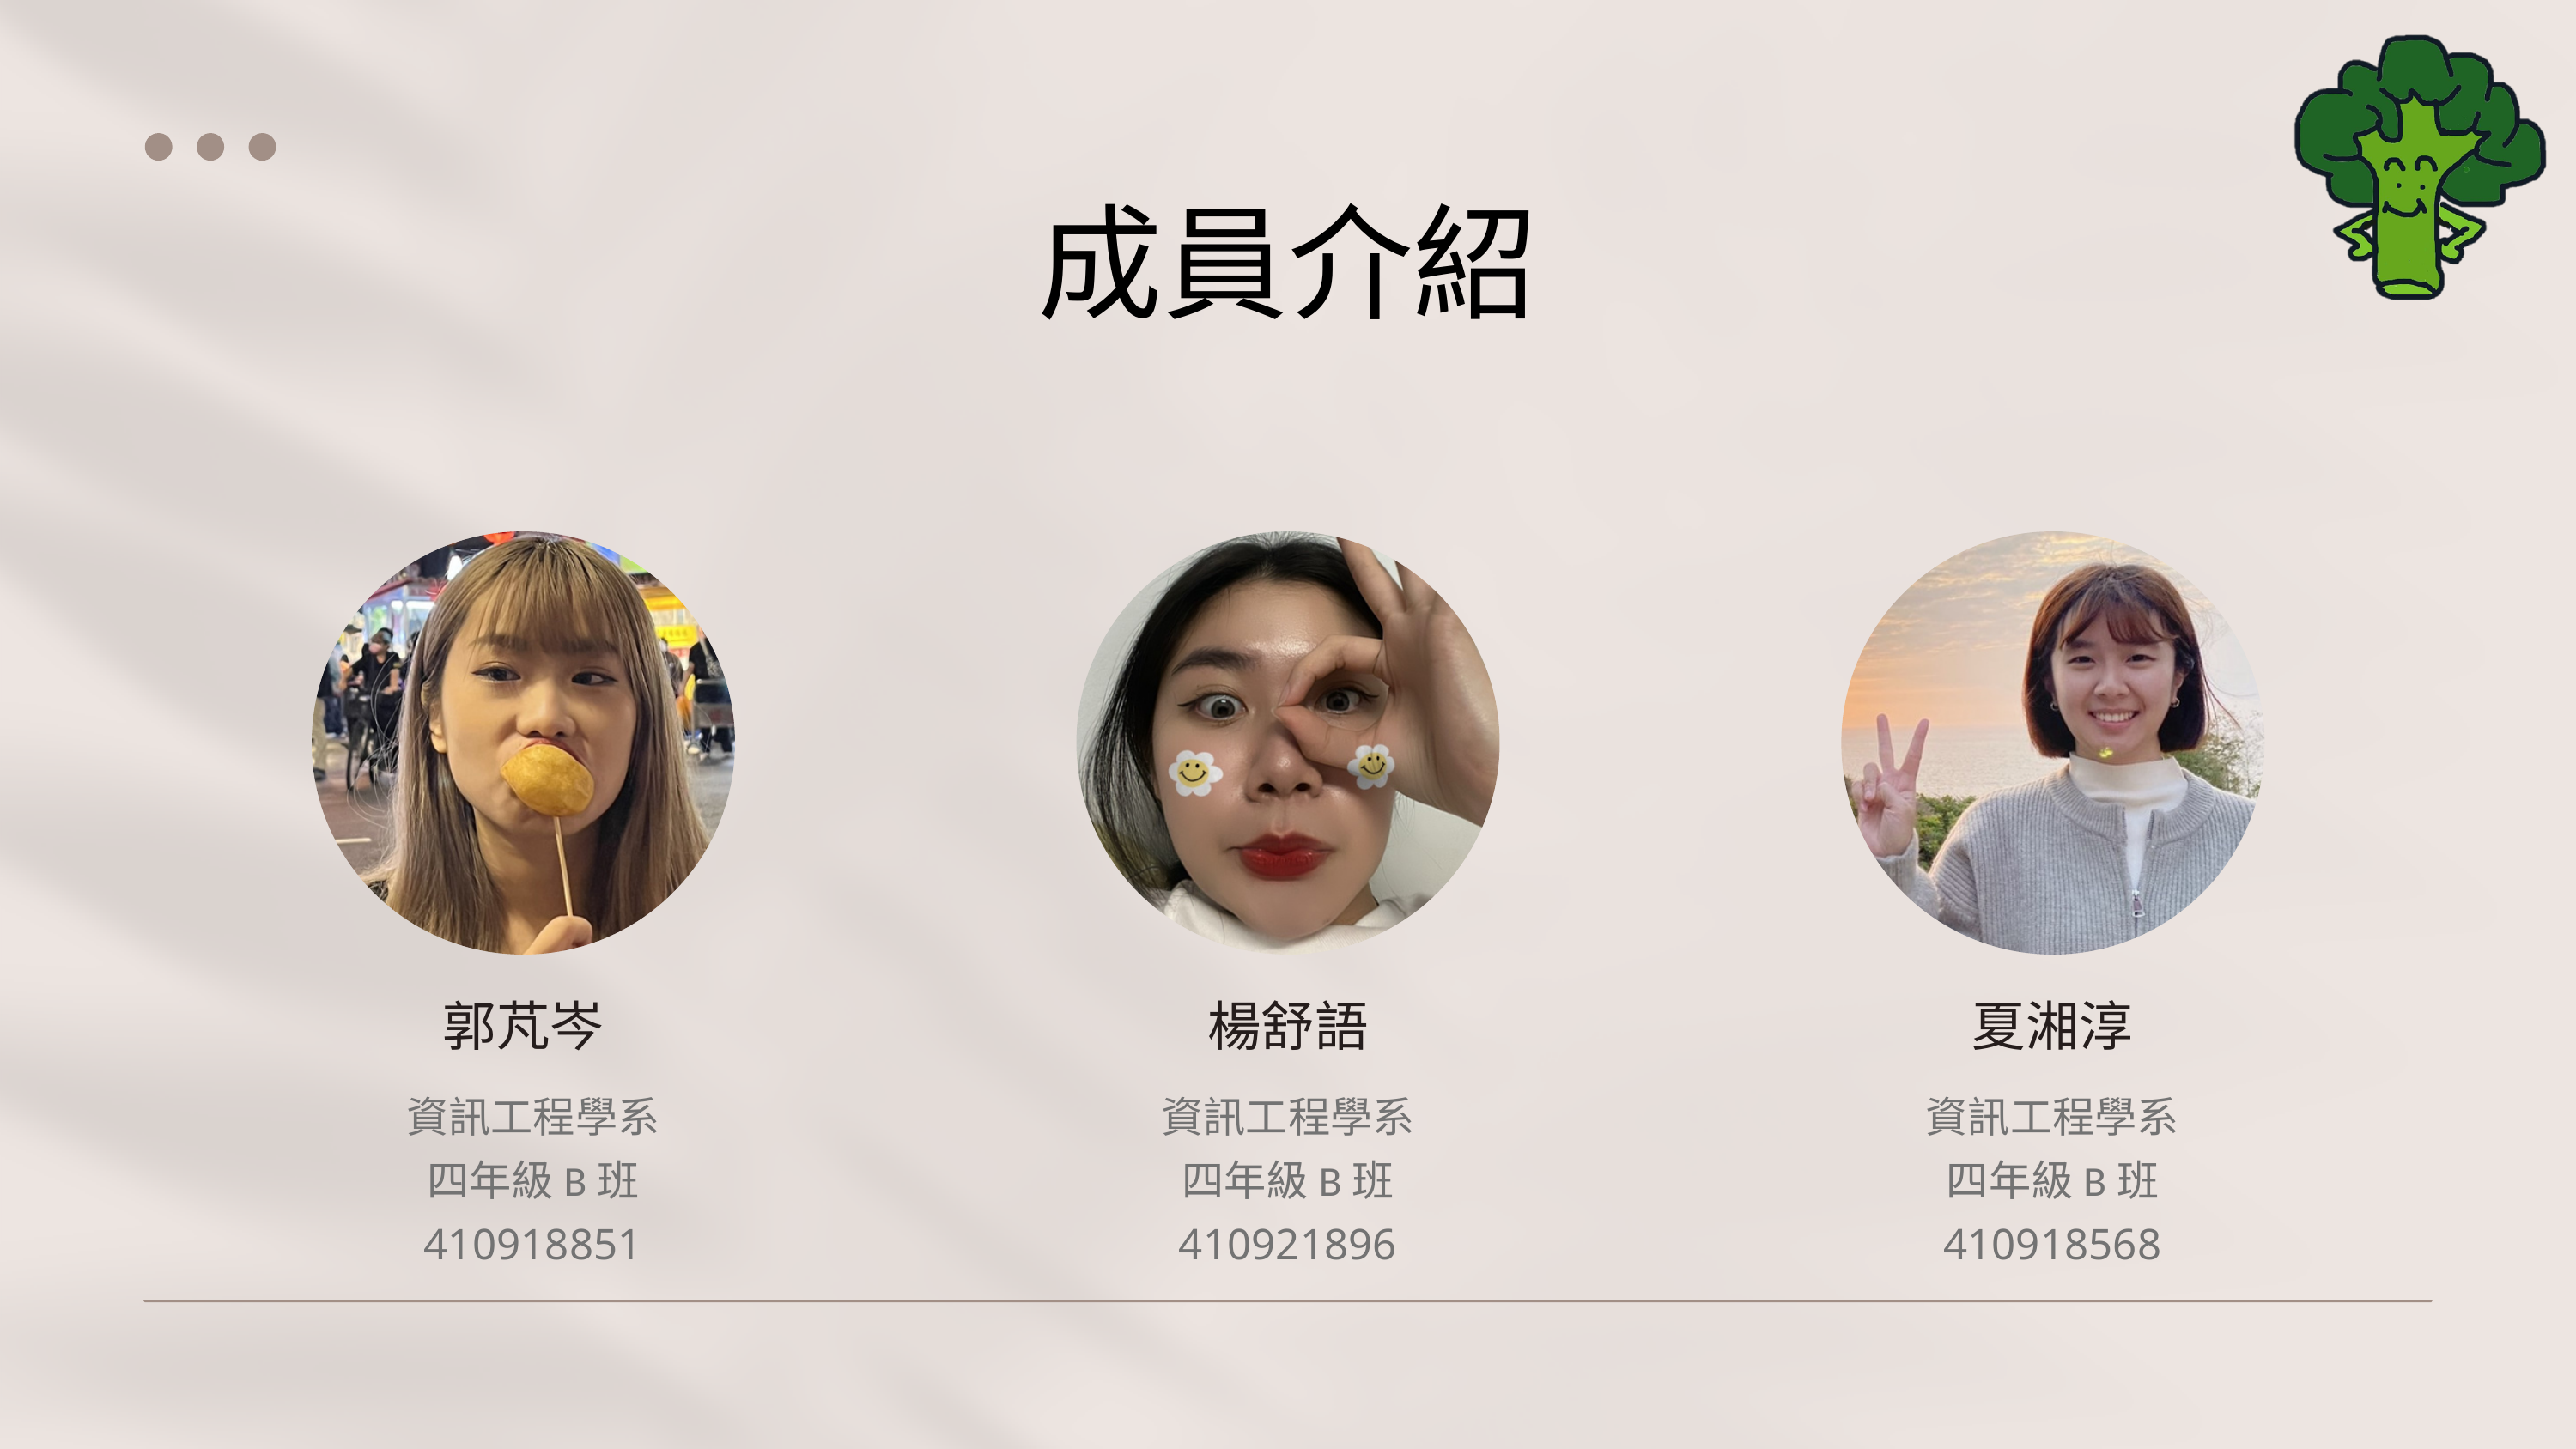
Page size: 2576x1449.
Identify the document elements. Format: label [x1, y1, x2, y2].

text_box [1841, 530, 2265, 955]
text_box [144, 132, 276, 161]
picture [0, 0, 2576, 1449]
text_box [311, 530, 736, 955]
text_box [1076, 530, 1500, 955]
